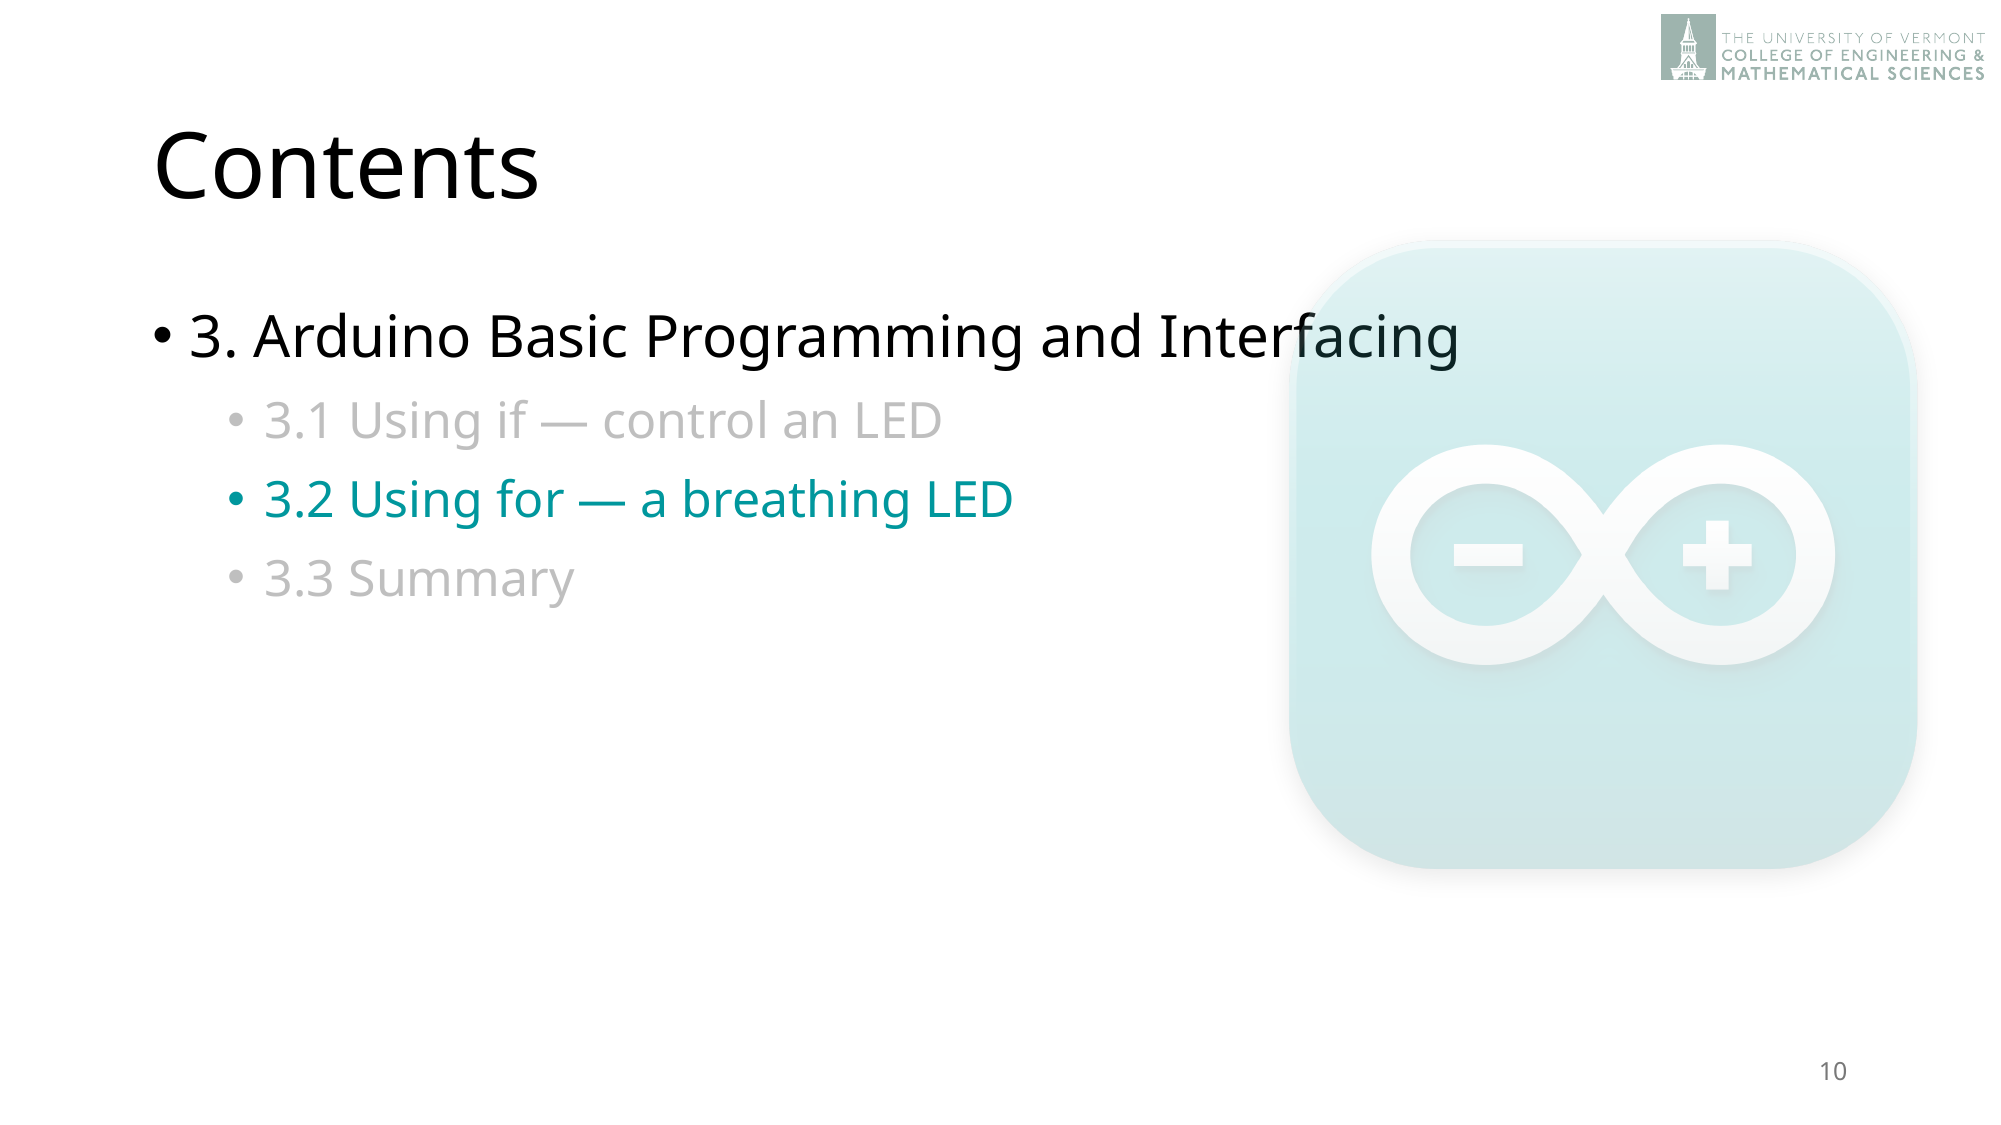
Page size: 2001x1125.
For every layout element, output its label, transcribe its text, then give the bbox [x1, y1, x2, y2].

picture [1253, 213, 1952, 912]
slide_number 10 [1412, 1042, 1863, 1103]
title Contents [137, 59, 1863, 278]
list 3. Arduino Basic Programming and Interfacing 3.1 Using if — control an LED 3.2 Using for — a breathing LED 3.3 Summary [137, 299, 1863, 1014]
